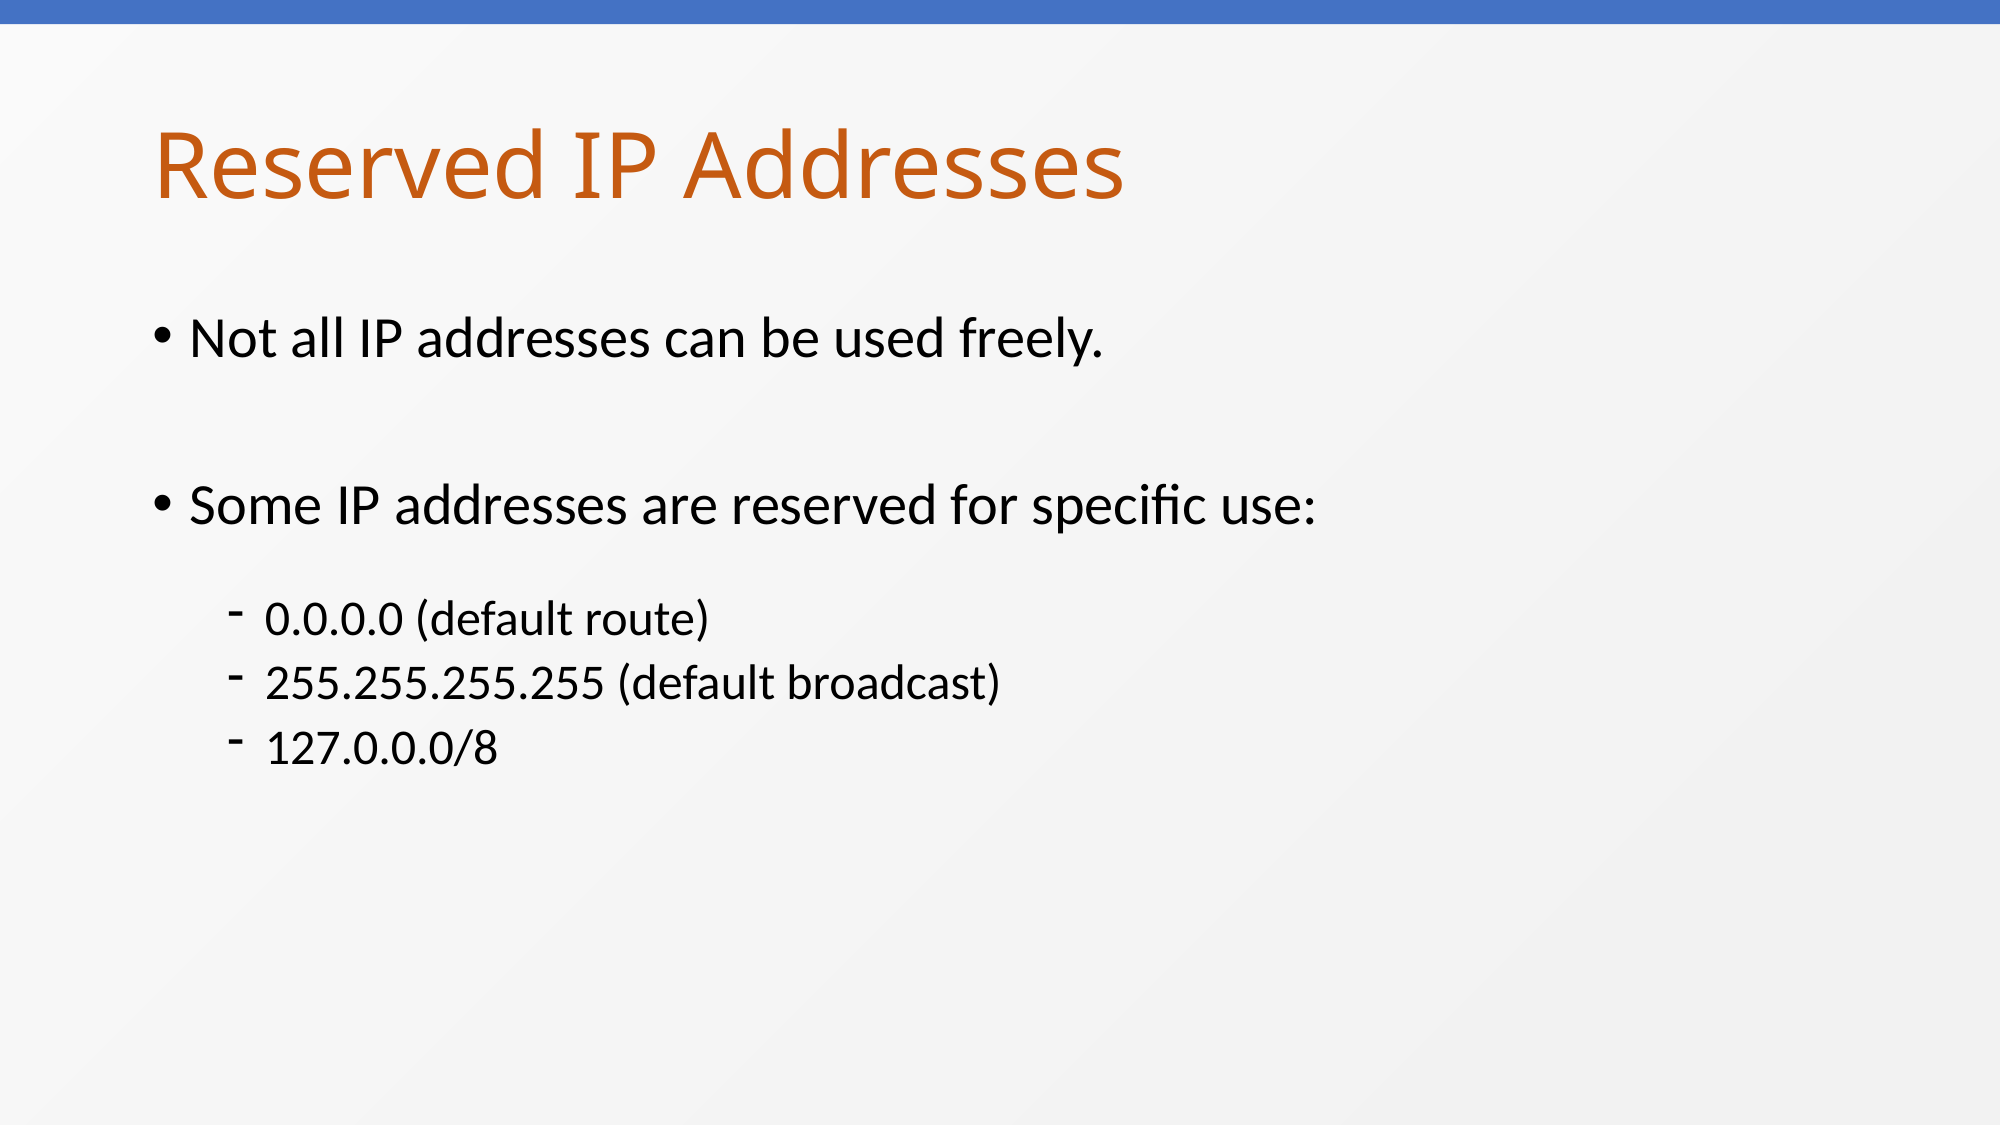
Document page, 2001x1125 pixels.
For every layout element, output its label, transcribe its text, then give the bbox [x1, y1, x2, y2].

title Reserved IP Addresses [137, 59, 1863, 278]
text_box [0, 0, 2000, 25]
list Not all IP addresses can be used freely. Some IP addresses are reserved for specific use: 0.0.0.0 (default route) 255.255.255.255 (default broadcast) 127.0.0.0/8 [137, 299, 1863, 1014]
